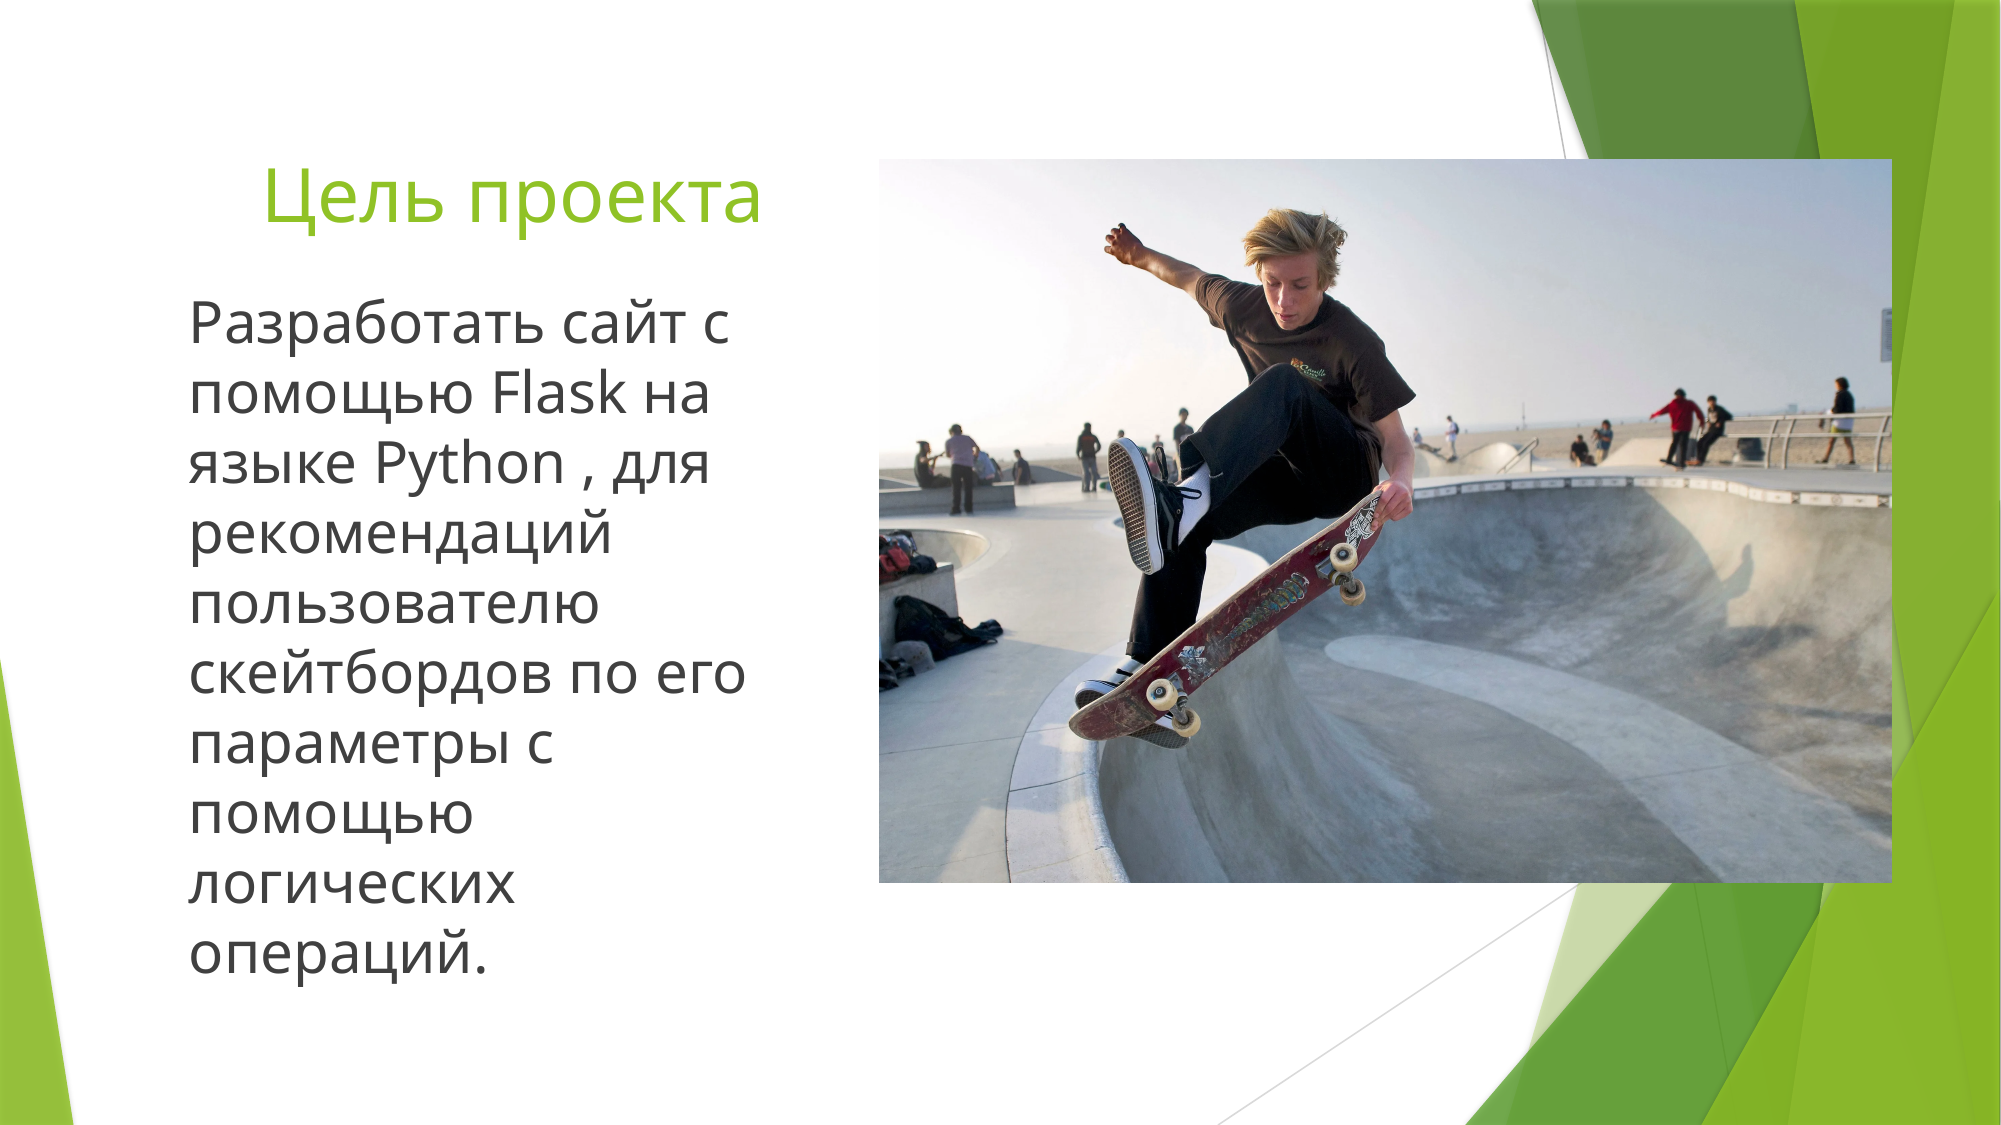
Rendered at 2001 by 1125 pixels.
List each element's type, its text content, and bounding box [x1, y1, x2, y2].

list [878, 159, 1893, 884]
title Цель проекта [246, 35, 880, 246]
list Разработать сайт с помощью Flask на языке Python , для рекомендаций пользователю скейтбордов по его параметры с помощью логических операций. [174, 278, 807, 703]
